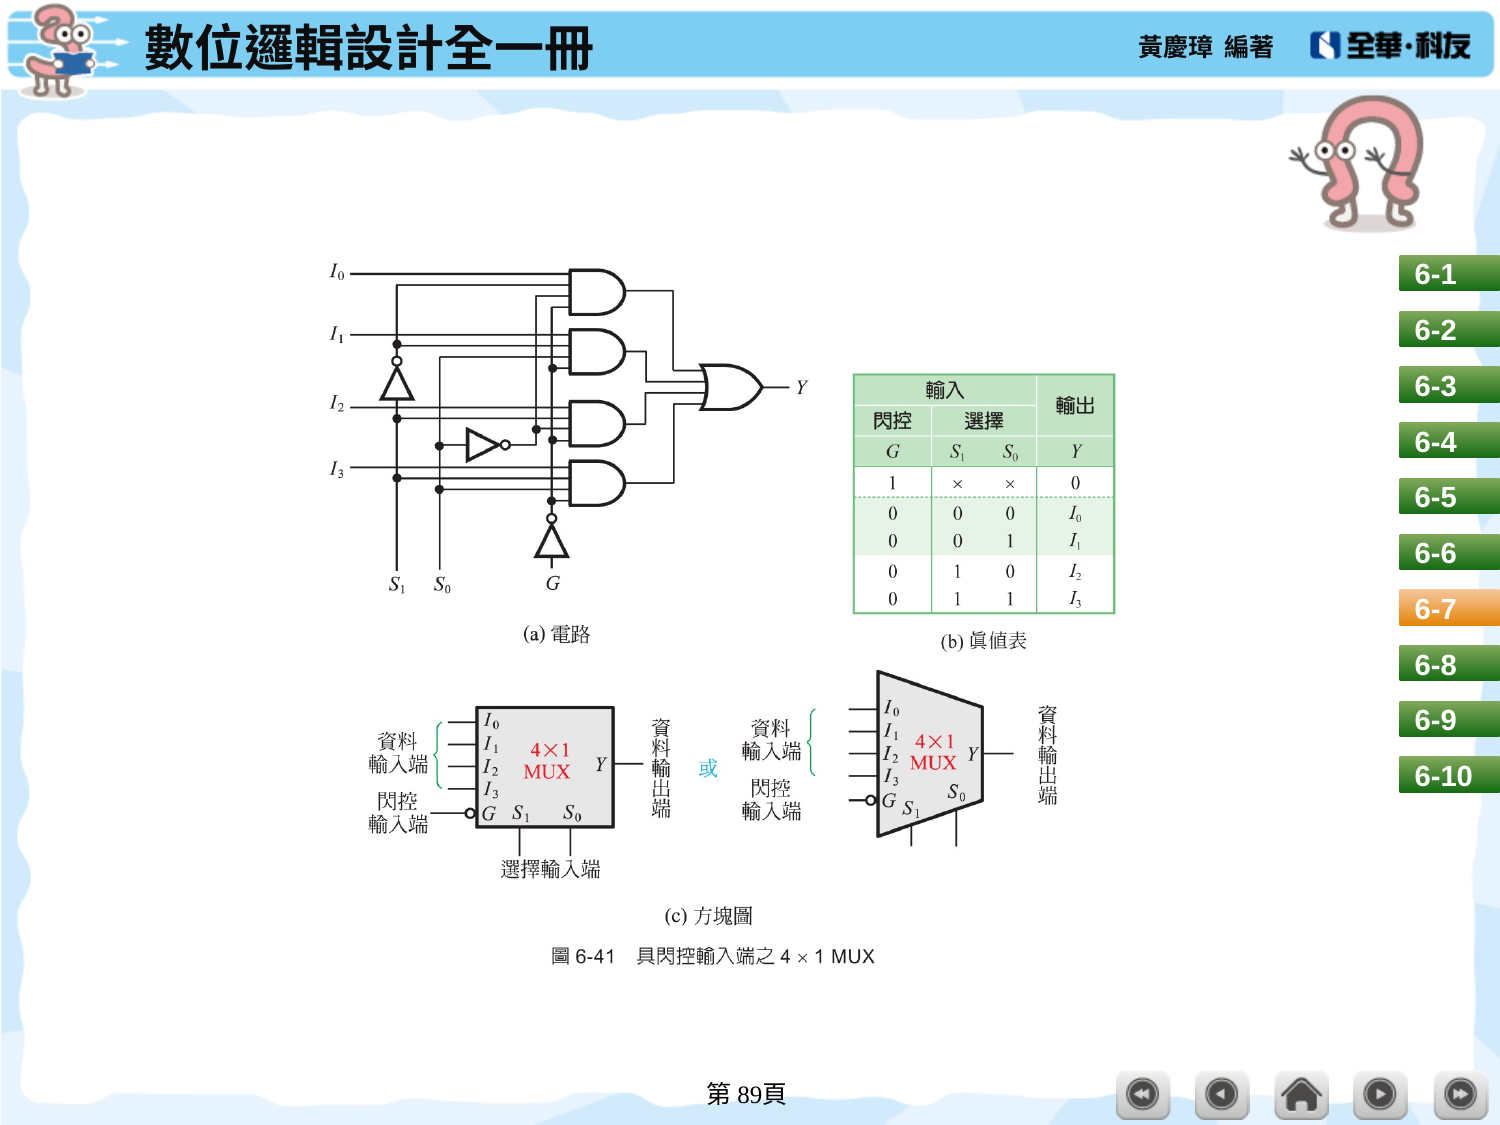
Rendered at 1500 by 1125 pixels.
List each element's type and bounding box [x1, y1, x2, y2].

list [312, 244, 1128, 975]
picture [0, 0, 1500, 1125]
